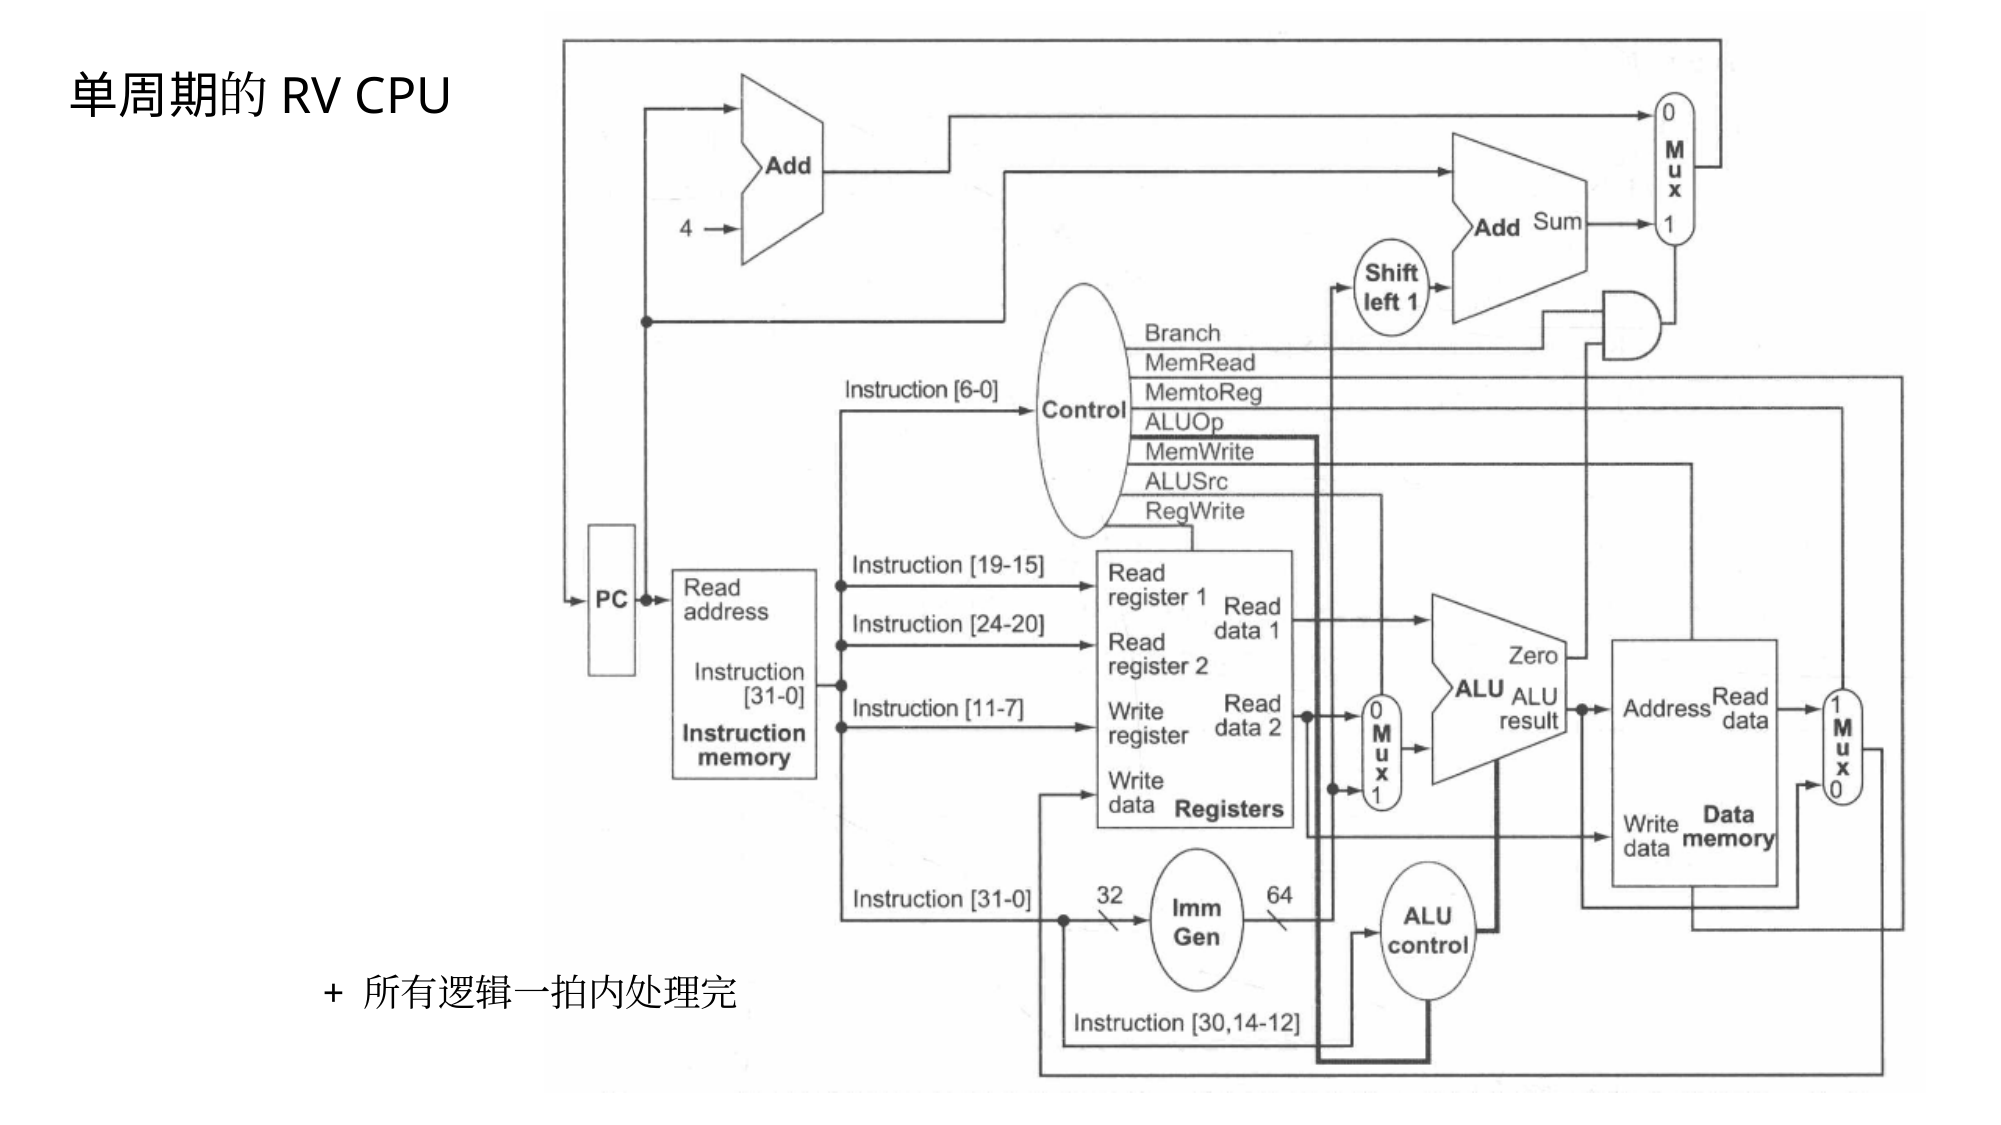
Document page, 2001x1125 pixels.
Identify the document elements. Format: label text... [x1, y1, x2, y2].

text_box 单周期的RV CPU [54, 55, 471, 131]
text_box + 所有逻辑一拍内处理完 [308, 961, 544, 1021]
picture [544, 11, 1926, 1093]
